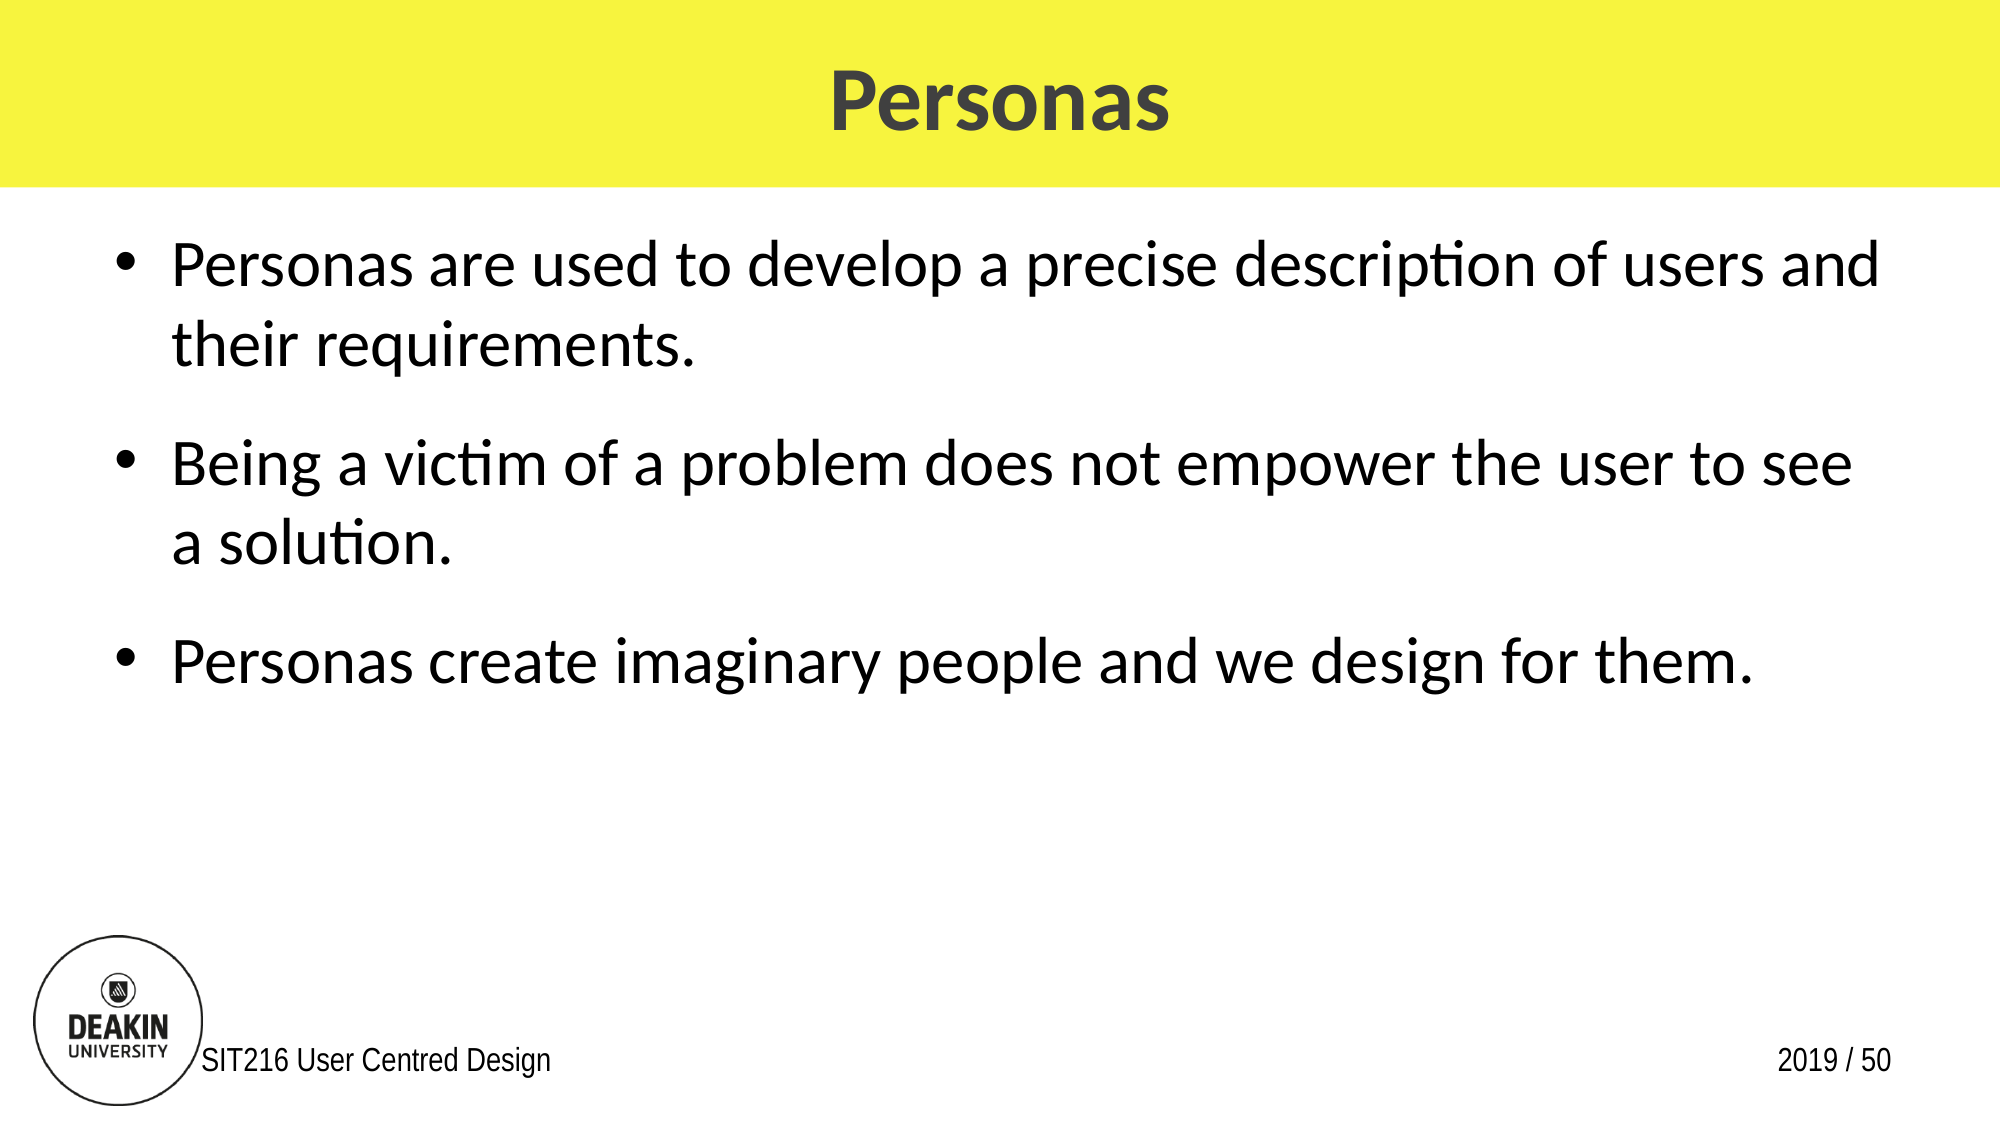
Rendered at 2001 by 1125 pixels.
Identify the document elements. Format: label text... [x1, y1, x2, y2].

title Personas [0, 0, 2000, 188]
picture [33, 935, 203, 1106]
list Personas are used to develop a precise description of users and their requirements. Being a victim of a problem does not empower the user to see a solution. Personas create imaginary people and we design for them. [99, 212, 1900, 1005]
